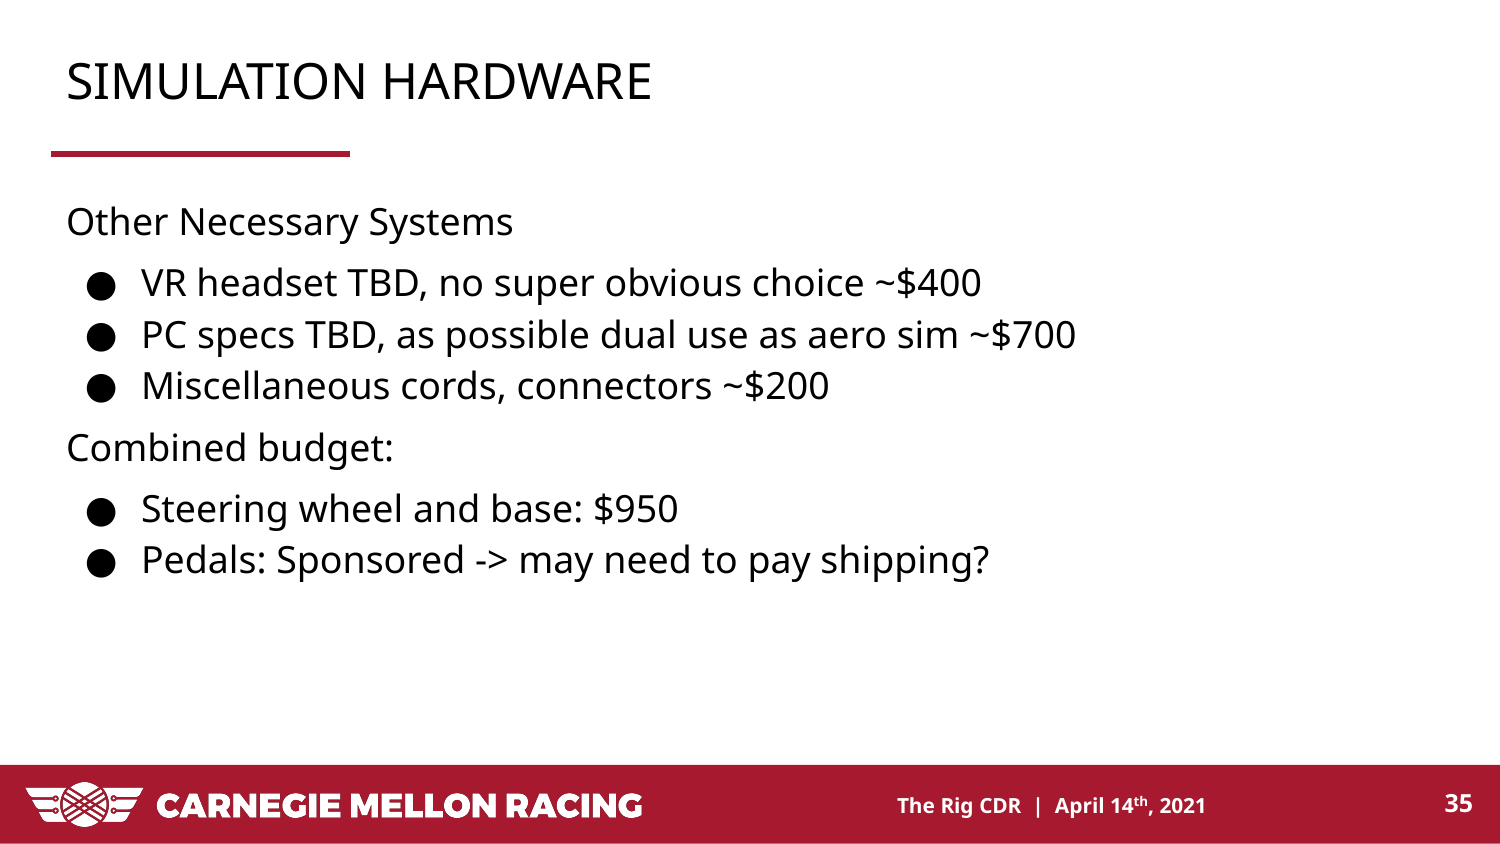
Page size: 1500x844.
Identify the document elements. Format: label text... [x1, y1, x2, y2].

slide_number ‹#› [1389, 764, 1489, 844]
list Other Necessary Systems VR headset TBD, no super obvious choice ~$400 PC specs TBD, as possible dual use as aero sim ~$700 Miscellaneous cords, connectors ~$200 Combined budget: Steering wheel and base: $950 Pedals: Sponsored -> may need to pay shipping? [51, 176, 1278, 732]
title SIMULATION HARDWARE [51, 33, 1449, 128]
picture [25, 782, 642, 827]
